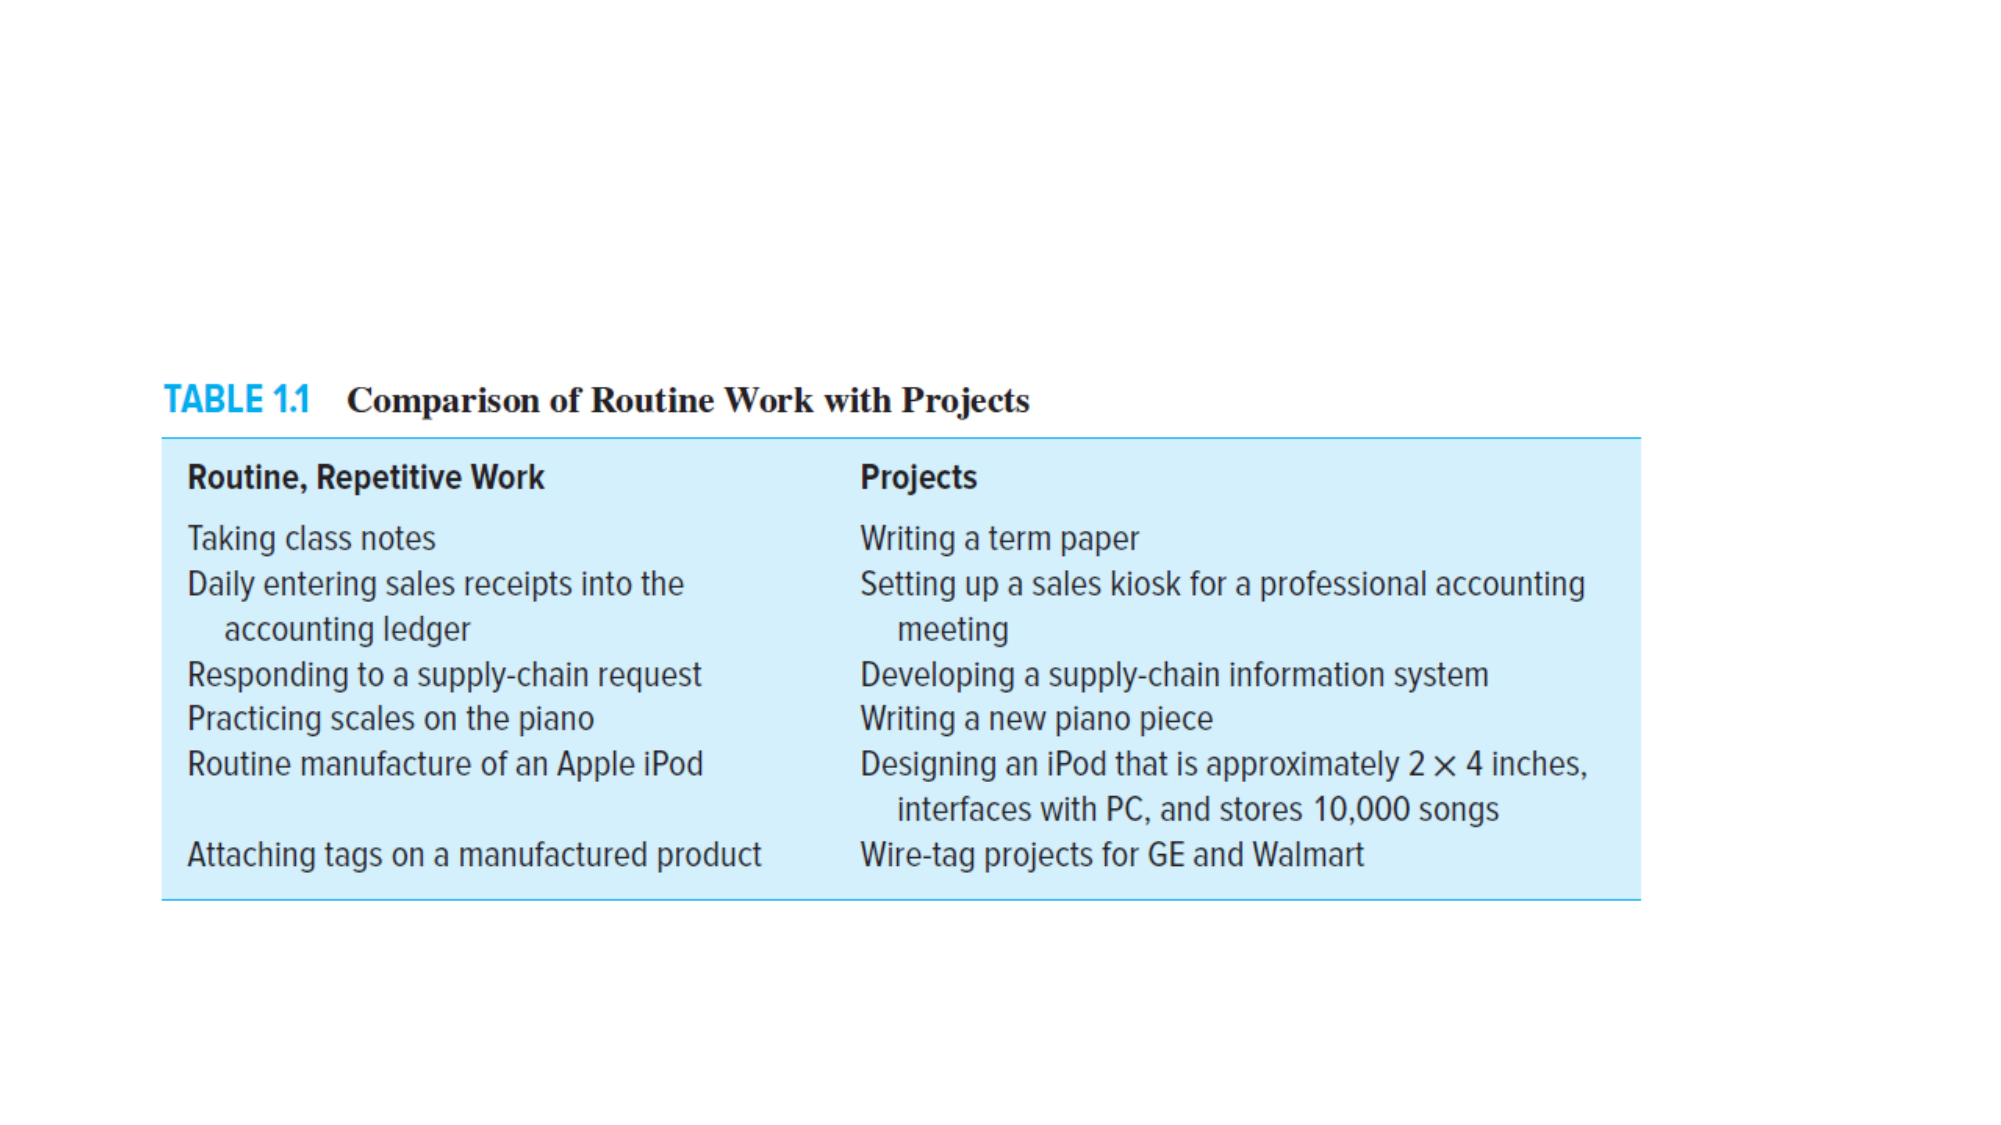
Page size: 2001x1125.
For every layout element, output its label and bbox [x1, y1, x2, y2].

picture [137, 353, 1693, 937]
